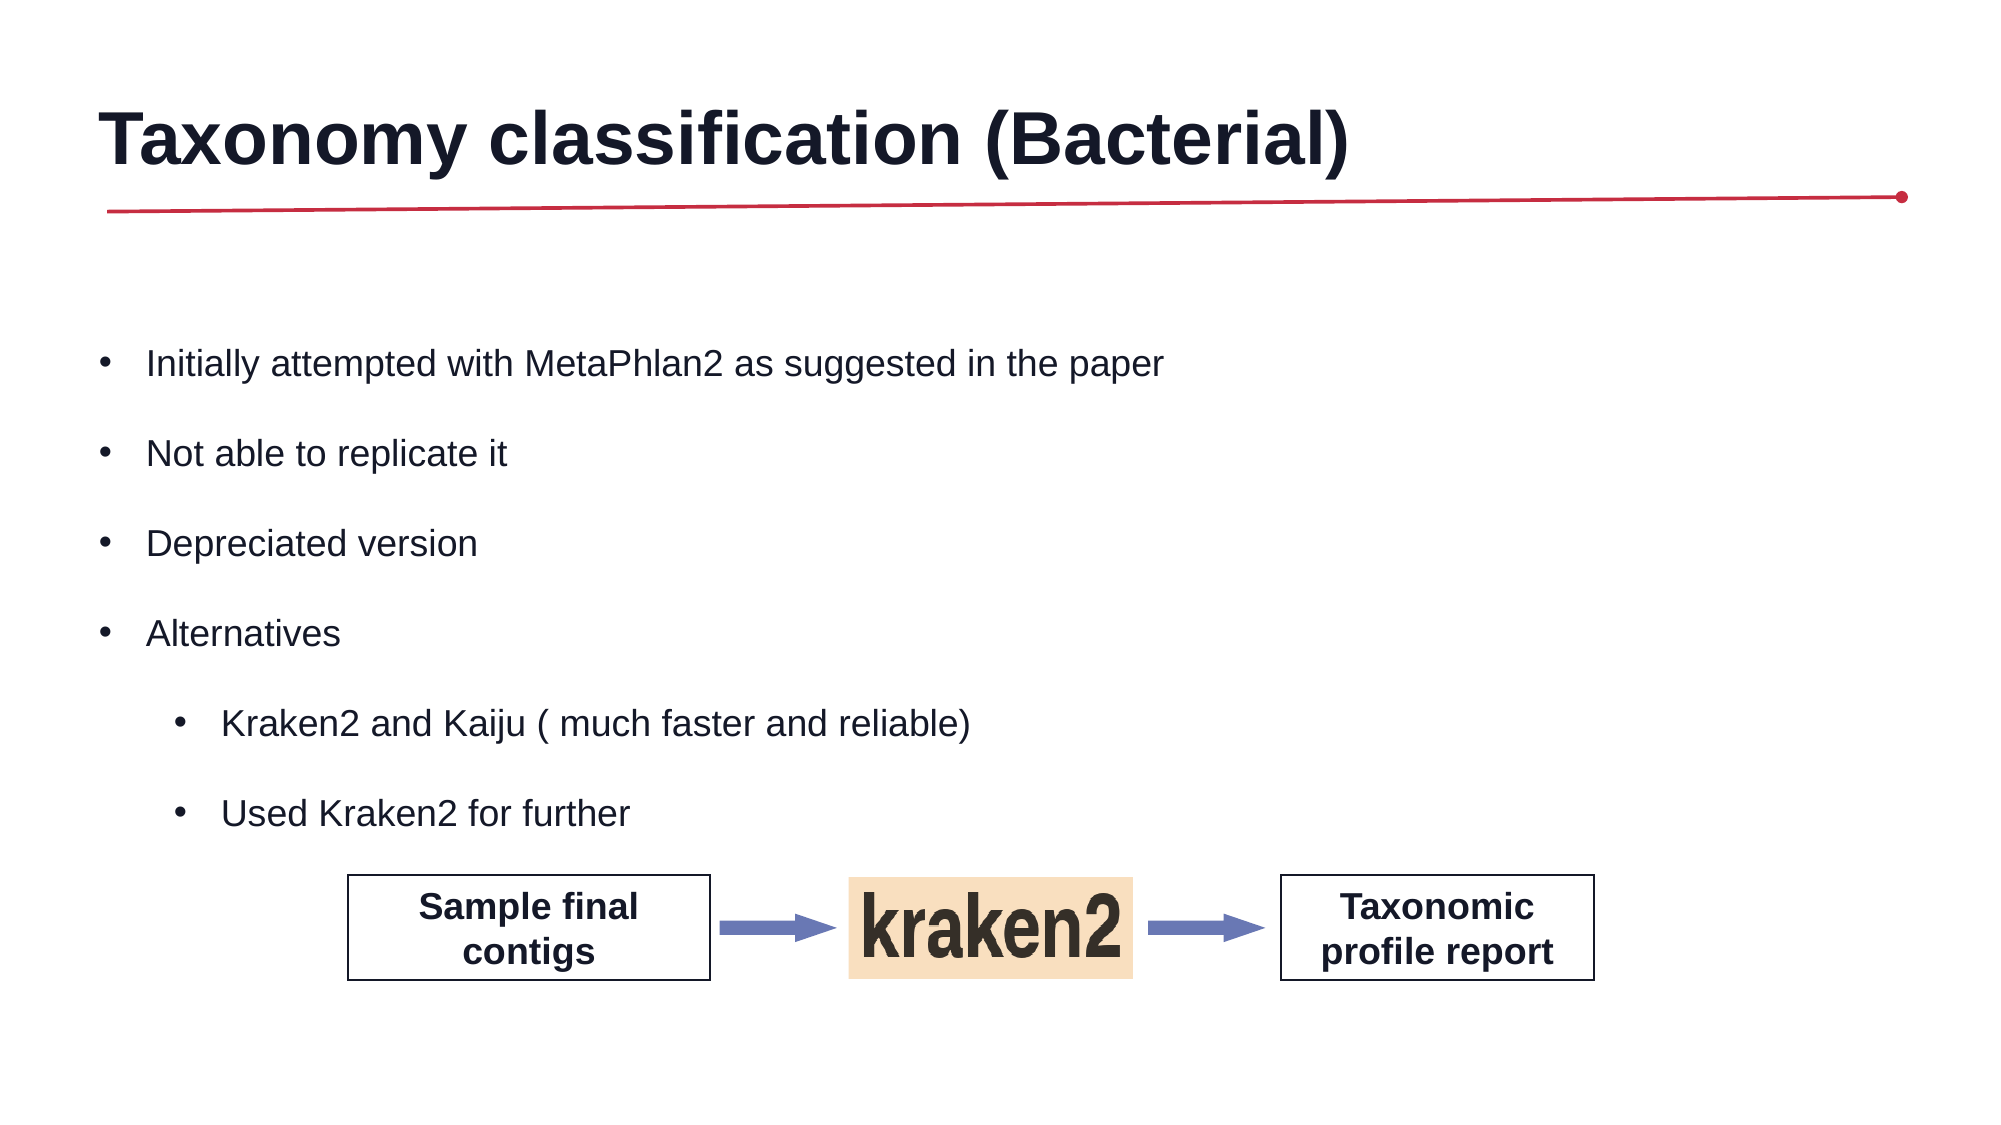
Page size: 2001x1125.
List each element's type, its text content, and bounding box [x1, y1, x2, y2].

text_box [107, 196, 1902, 212]
text_box Initially attempted with MetaPhlan2 as suggested in the paper Not able to replicate it Depreciated version Alternatives Kraken2 and Kaiju ( much faster and reliable) Used Kraken2 for further [84, 286, 1831, 842]
text_box Taxonomy classification (Bacterial) [84, 82, 1787, 188]
text_box [718, 912, 841, 944]
text_box Taxonomic profile report [1280, 874, 1595, 981]
text_box Sample final contigs [347, 874, 711, 981]
text_box [1147, 912, 1269, 944]
picture [848, 877, 1133, 979]
